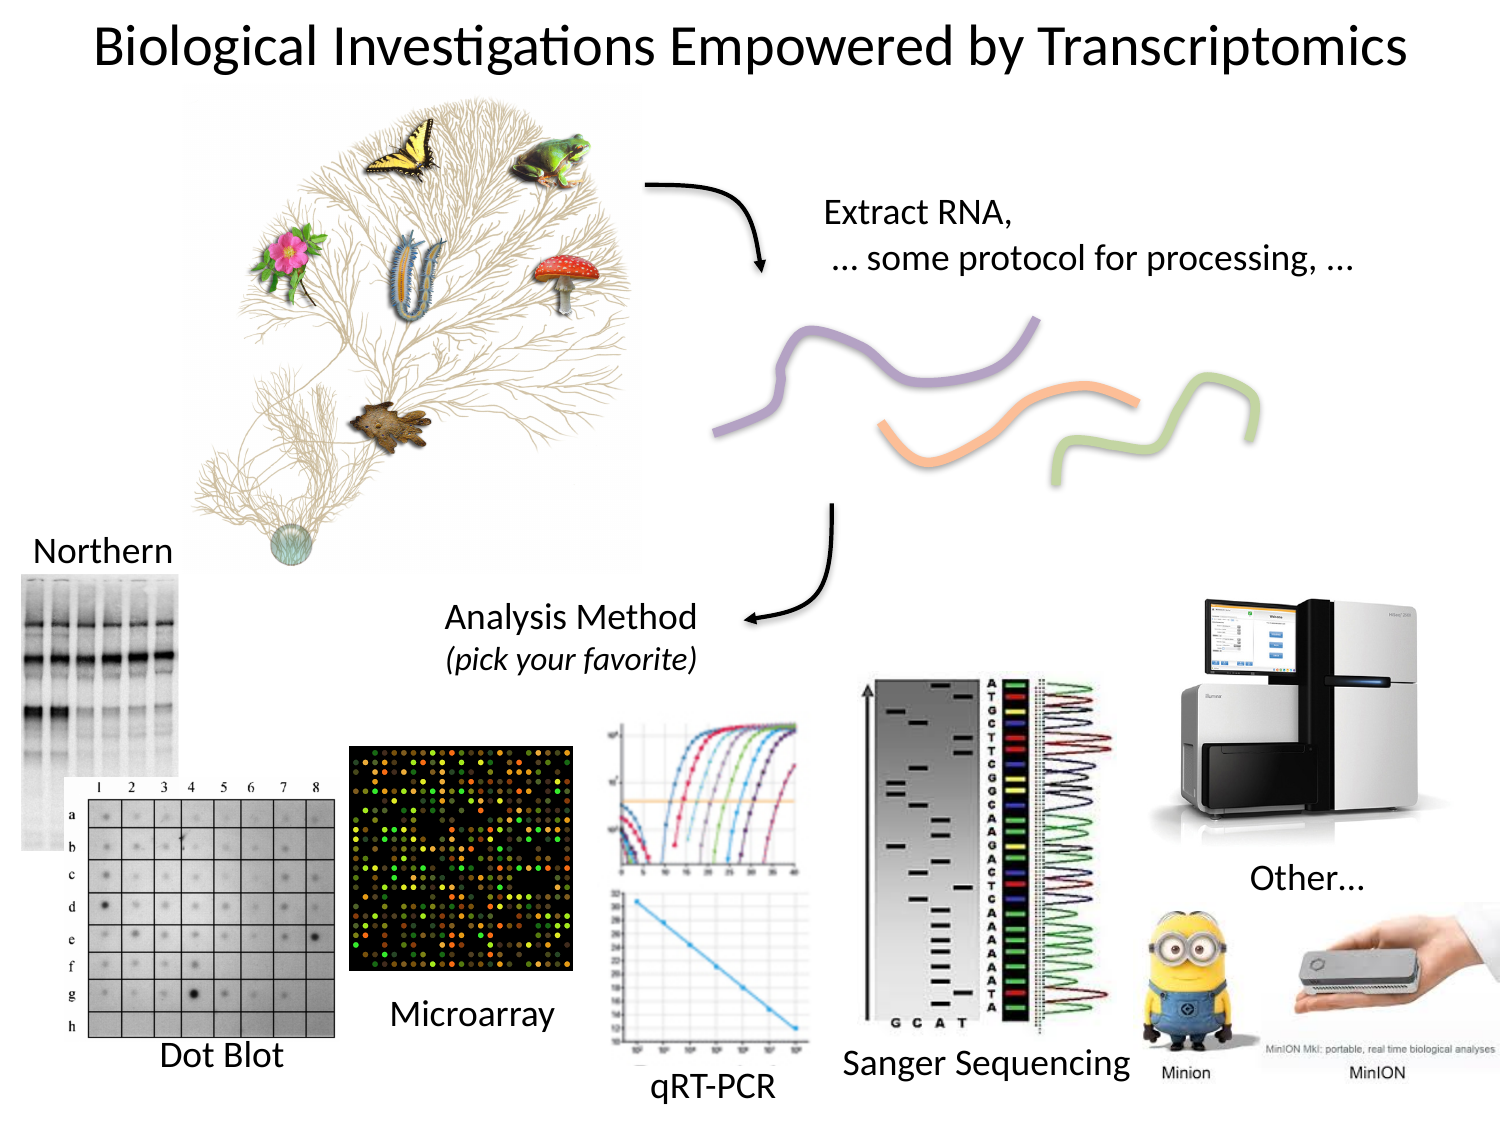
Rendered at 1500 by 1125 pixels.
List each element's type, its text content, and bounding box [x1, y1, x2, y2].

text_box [646, 179, 1407, 479]
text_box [16, 503, 1500, 1115]
picture [181, 83, 642, 575]
text_box Biological Investigations Empowered by Transcriptomics [78, 0, 1424, 85]
